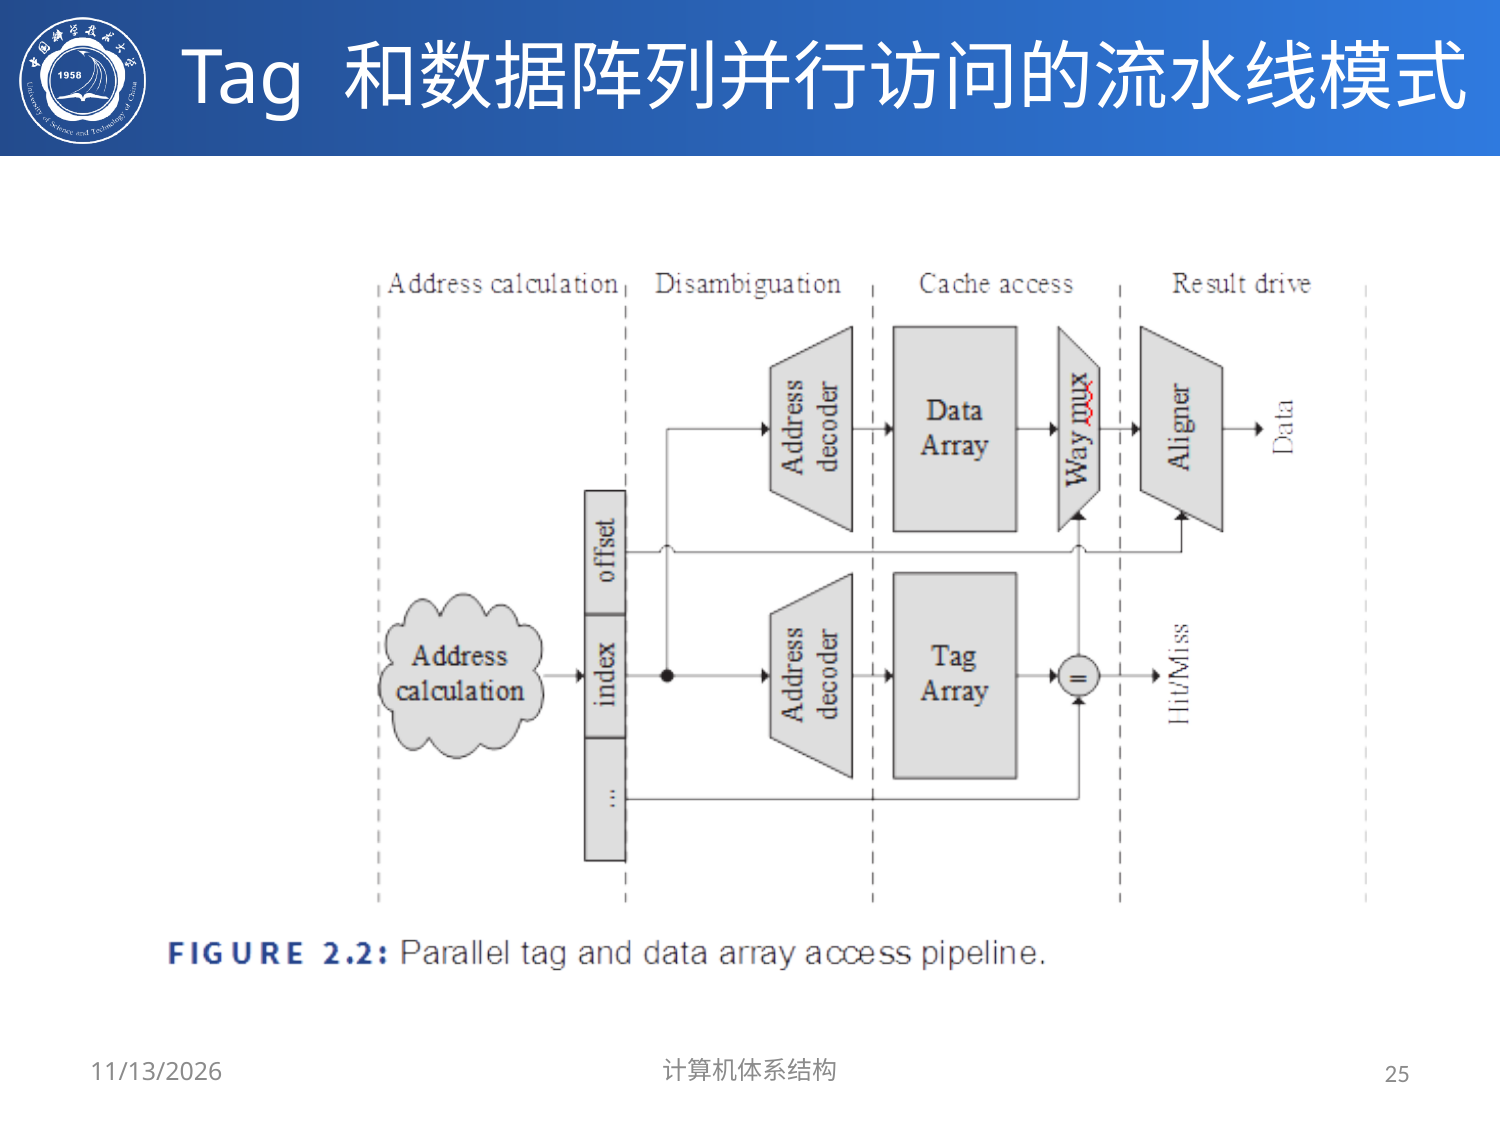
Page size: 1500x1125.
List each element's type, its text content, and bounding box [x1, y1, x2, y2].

slide_number 25 [1074, 1042, 1425, 1103]
footer 计算机体系结构 [512, 1042, 988, 1103]
title Tag 和数据阵列并行访问的流水线模式 [150, 0, 1500, 148]
picture [19, 17, 146, 144]
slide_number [75, 1042, 425, 1103]
picture [166, 266, 1368, 975]
